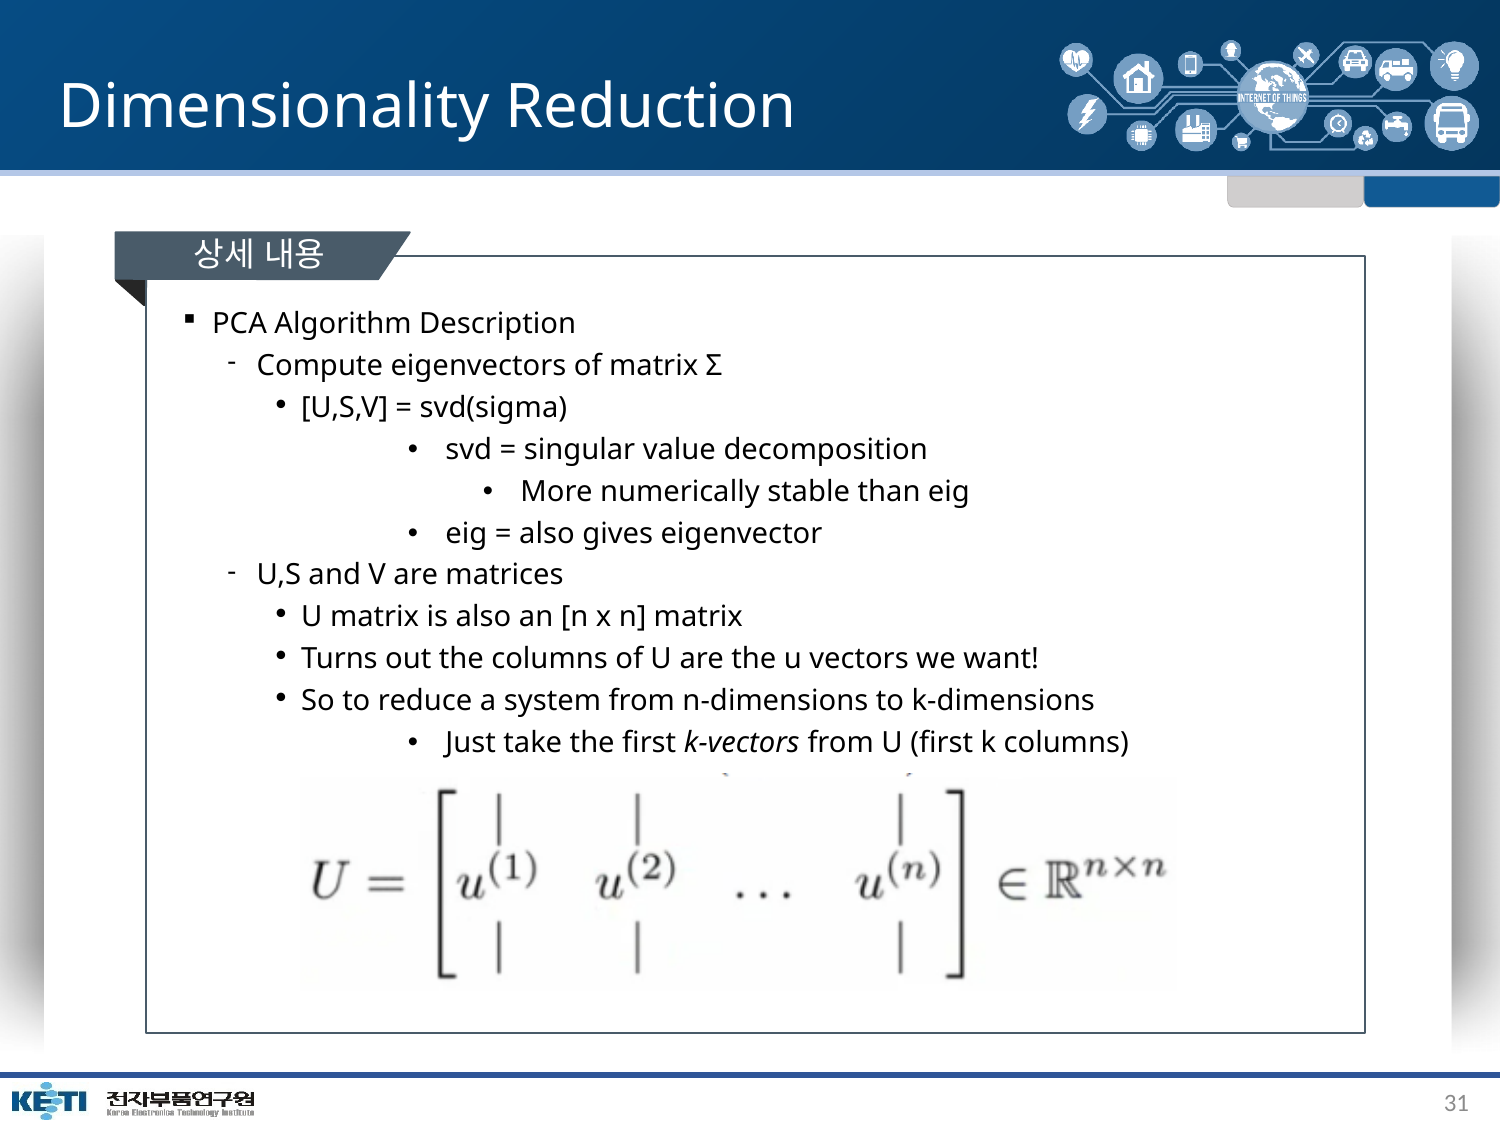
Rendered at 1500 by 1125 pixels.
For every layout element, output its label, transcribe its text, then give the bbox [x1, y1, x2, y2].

slide_number 31 [1146, 1088, 1485, 1114]
picture [12, 1082, 254, 1120]
title Dimensionality Reduction [43, 66, 1052, 149]
picture [299, 773, 1181, 992]
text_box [115, 231, 1366, 1034]
